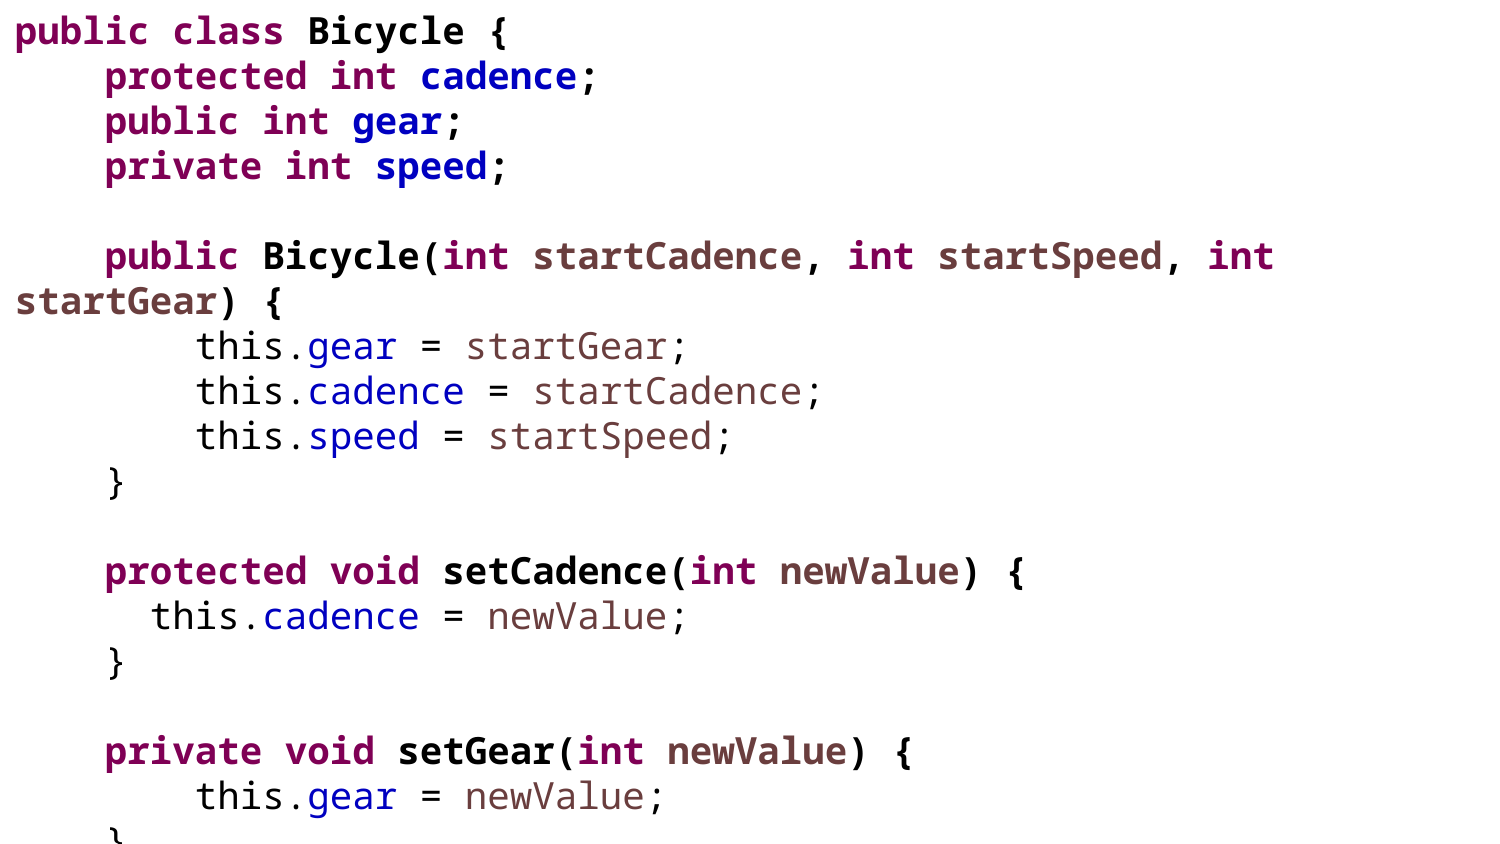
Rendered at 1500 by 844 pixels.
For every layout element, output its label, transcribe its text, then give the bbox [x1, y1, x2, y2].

text_box public class Bicycle { protected int cadence; public int gear; private int speed; public Bicycle(int startCadence, int startSpeed, int startGear) { this.gear = startGear; this.cadence = startCadence; this.speed = startSpeed; } protected void setCadence(int newValue) { this.cadence = newValue; } private void setGear(int newValue) { this.gear = newValue; } public void applyBrake(int decrement) { speed -= decrement; } public void speedUp(int increment) { speed += increment; } } [0, 0, 1500, 844]
